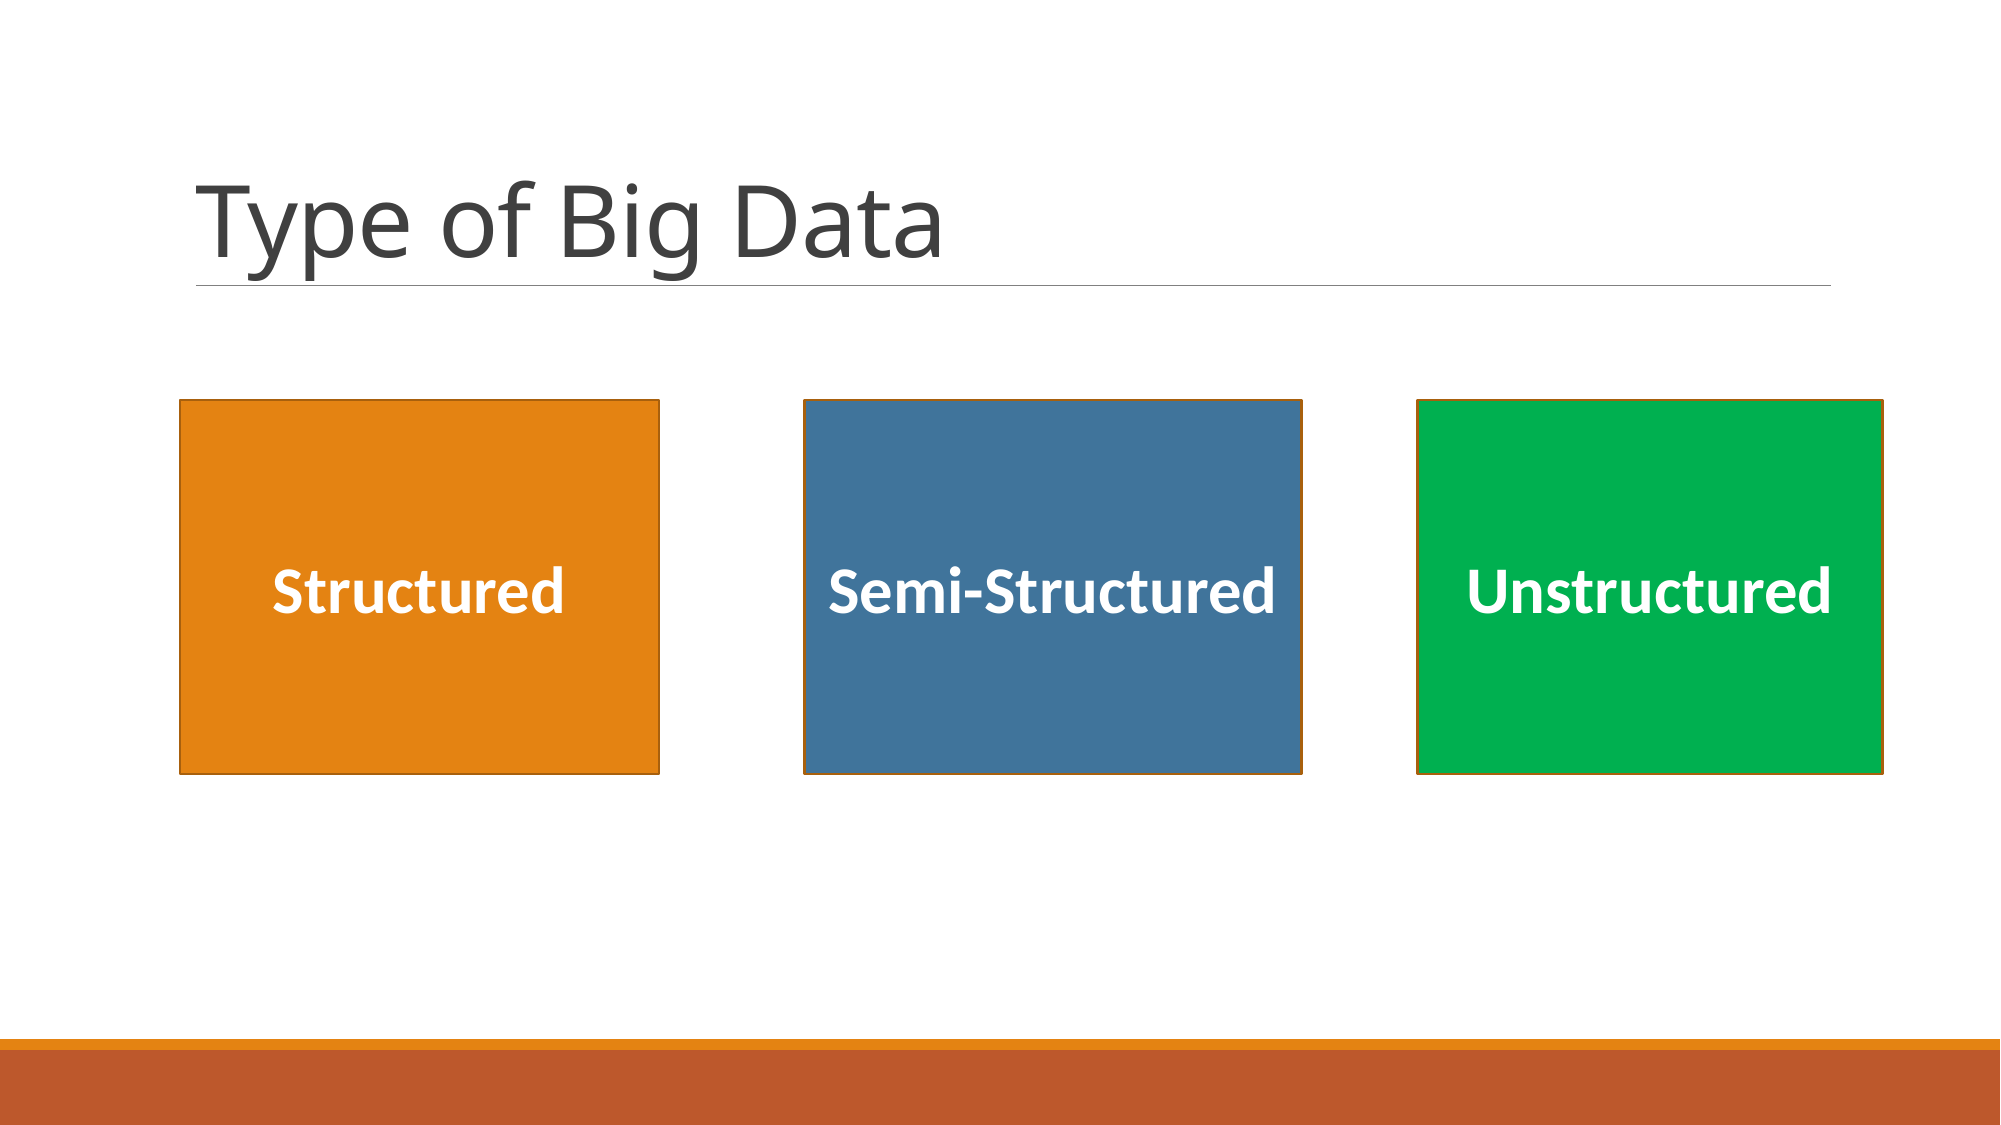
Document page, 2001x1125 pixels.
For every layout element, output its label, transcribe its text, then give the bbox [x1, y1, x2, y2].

text_box Structured [179, 399, 660, 775]
text_box Semi-Structured [803, 399, 1303, 775]
text_box Unstructured [1416, 399, 1884, 775]
title Type of Big Data [180, 47, 1830, 285]
